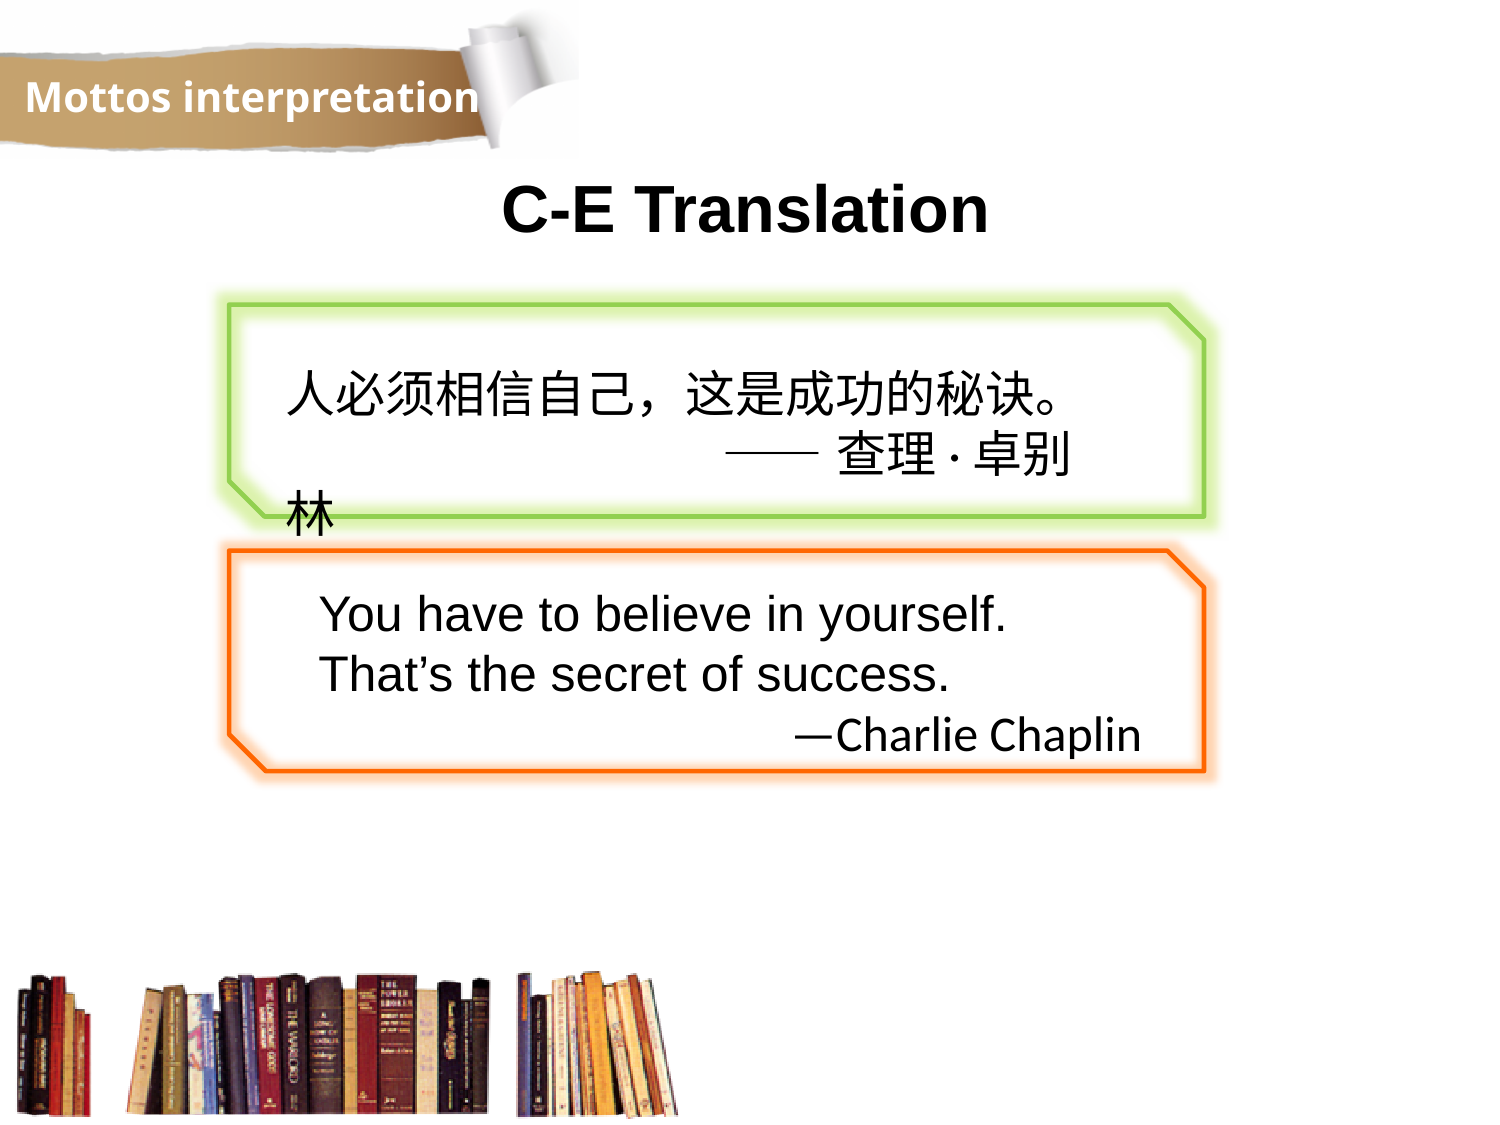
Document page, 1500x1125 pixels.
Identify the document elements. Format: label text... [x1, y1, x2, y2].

text_box [227, 548, 1207, 774]
picture [0, 0, 624, 159]
picture [0, 963, 691, 1122]
text_box You have to believe in yourself. That’s the secret of success. —Charlie Chaplin [303, 574, 1176, 769]
text_box [227, 302, 1207, 519]
text_box 人必须相信自己，这是成功的秘诀。 ——查理·卓别林 [270, 355, 1134, 536]
text_box C-E Translation [486, 158, 1006, 254]
